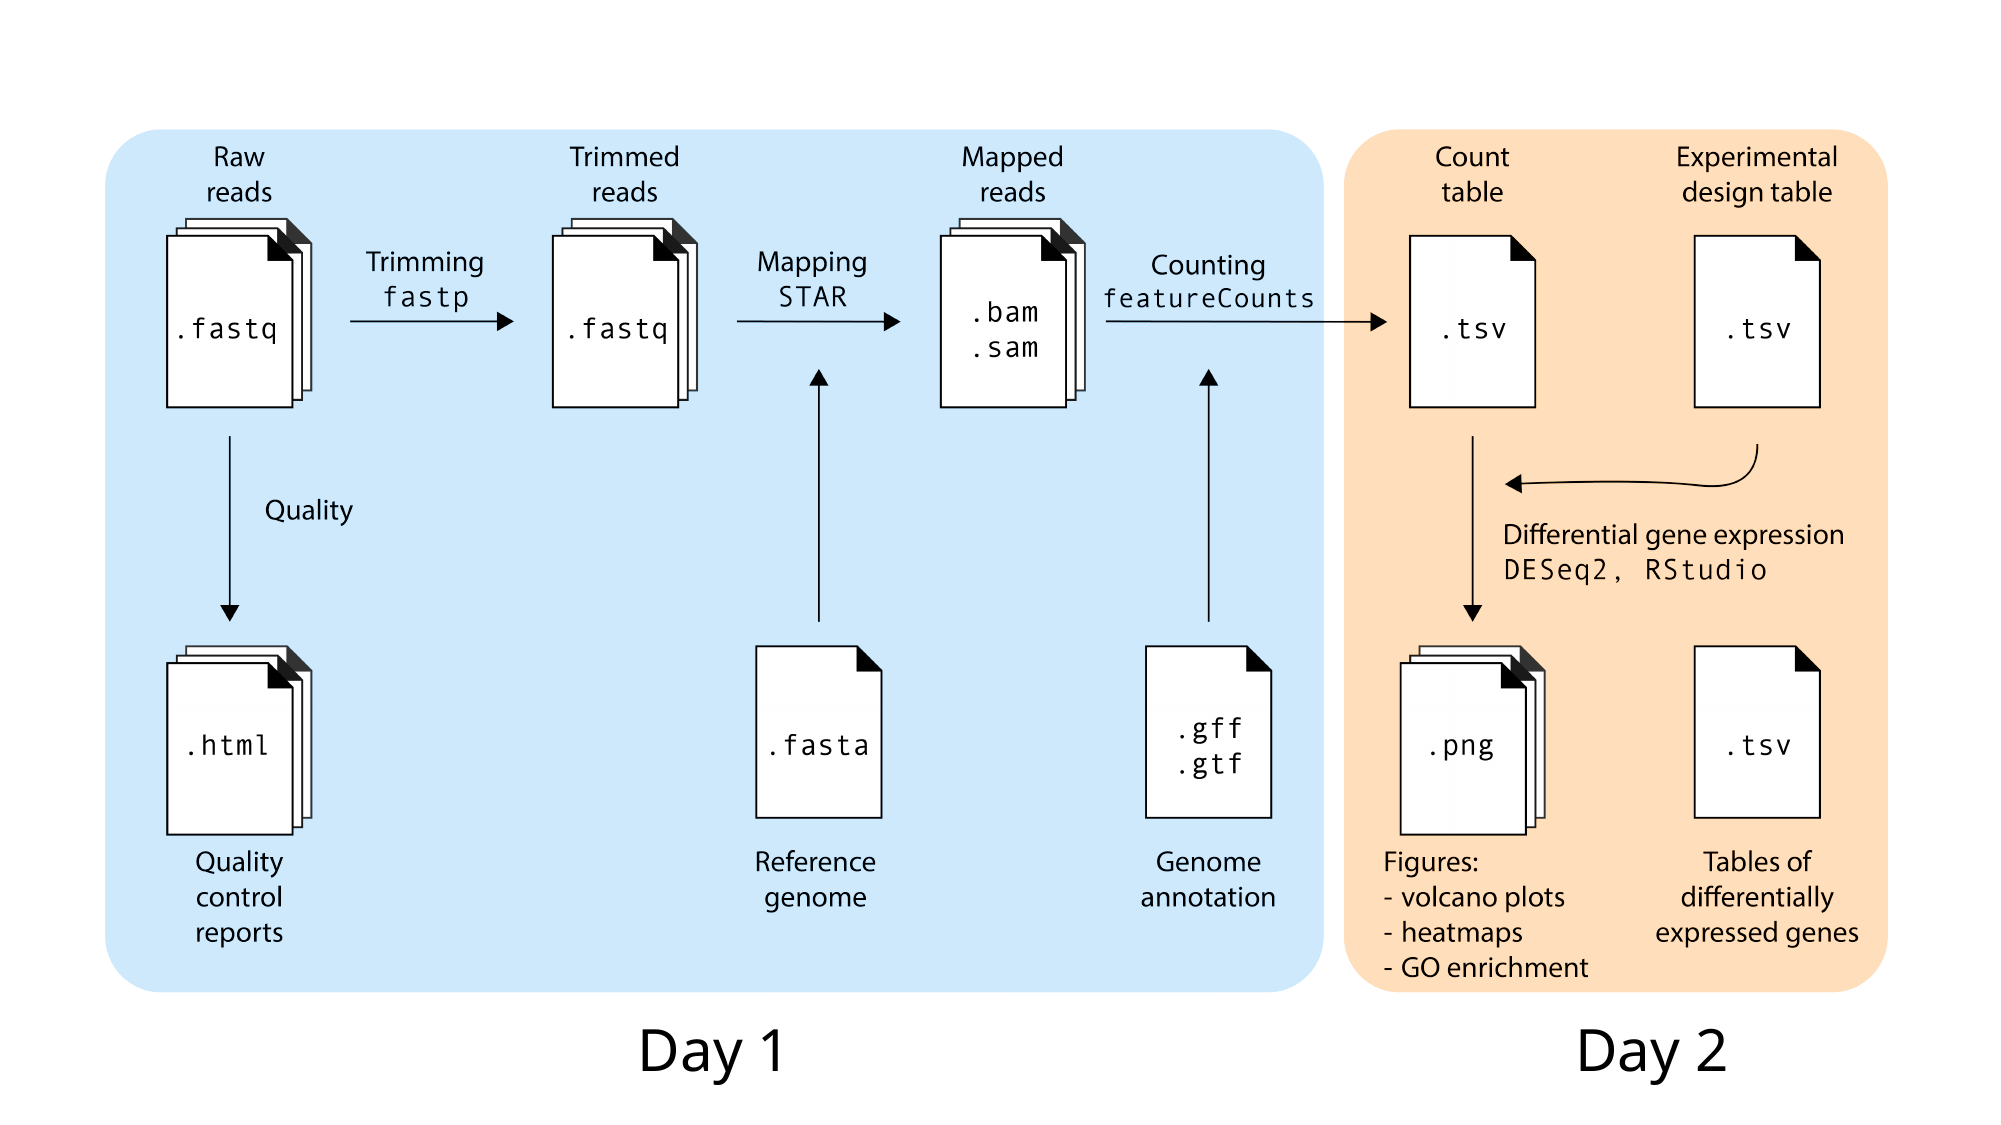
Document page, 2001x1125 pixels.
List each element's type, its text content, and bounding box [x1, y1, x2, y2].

text_box Day 2 [1422, 1013, 1882, 1107]
text_box Day 1 [485, 1013, 944, 1107]
picture [94, 117, 1906, 1008]
